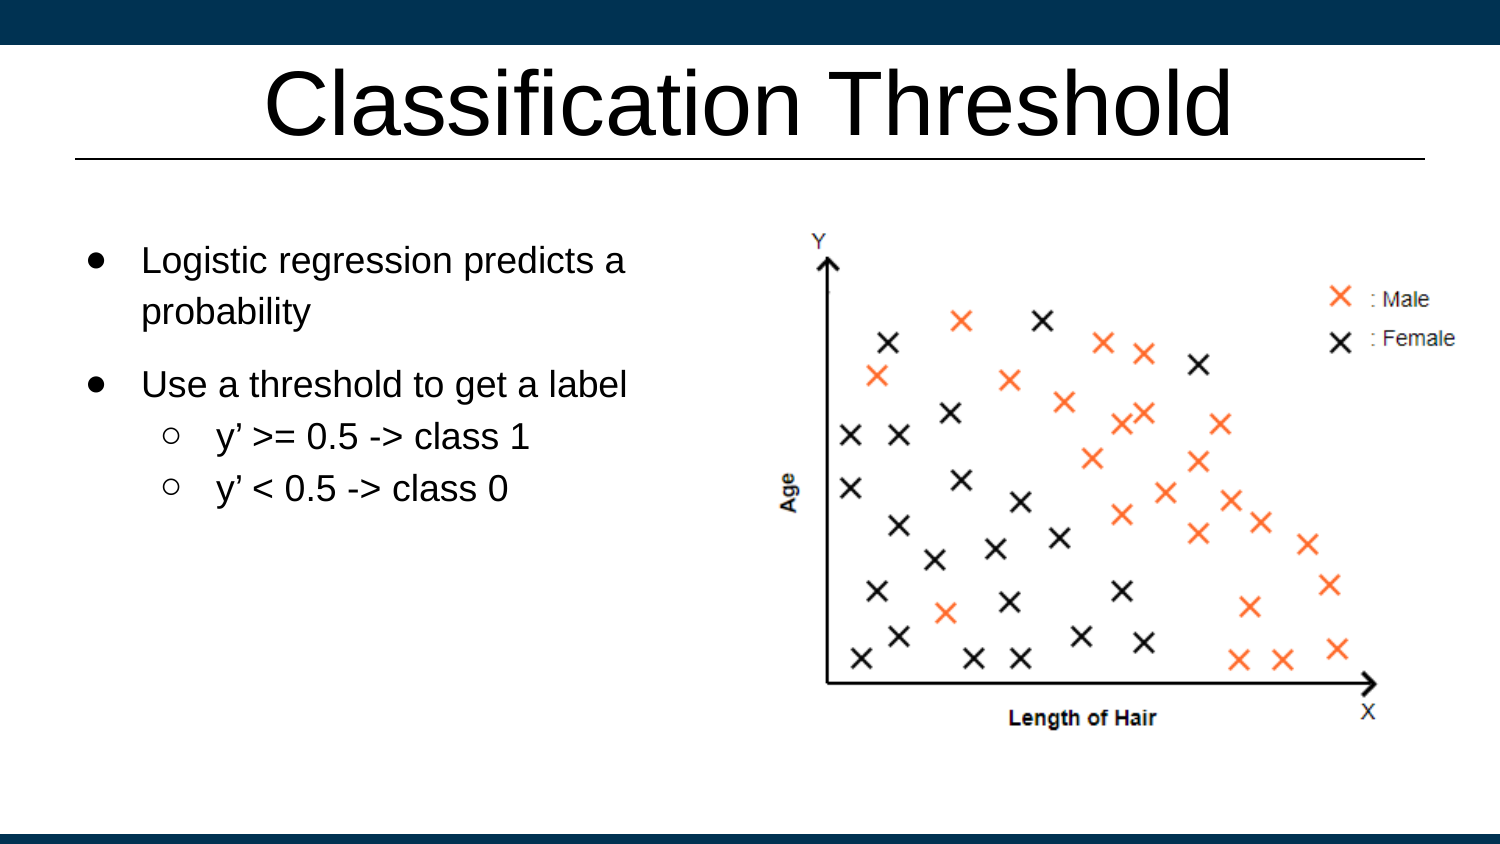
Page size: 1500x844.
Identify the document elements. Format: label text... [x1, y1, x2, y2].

title Classification Threshold [75, 28, 1425, 169]
text_box Logistic regression predicts a probability Use a threshold to get a label y’ >= 0.5 -> class 1 y’ < 0.5 -> class 0 [51, 214, 738, 775]
picture [761, 193, 1476, 808]
